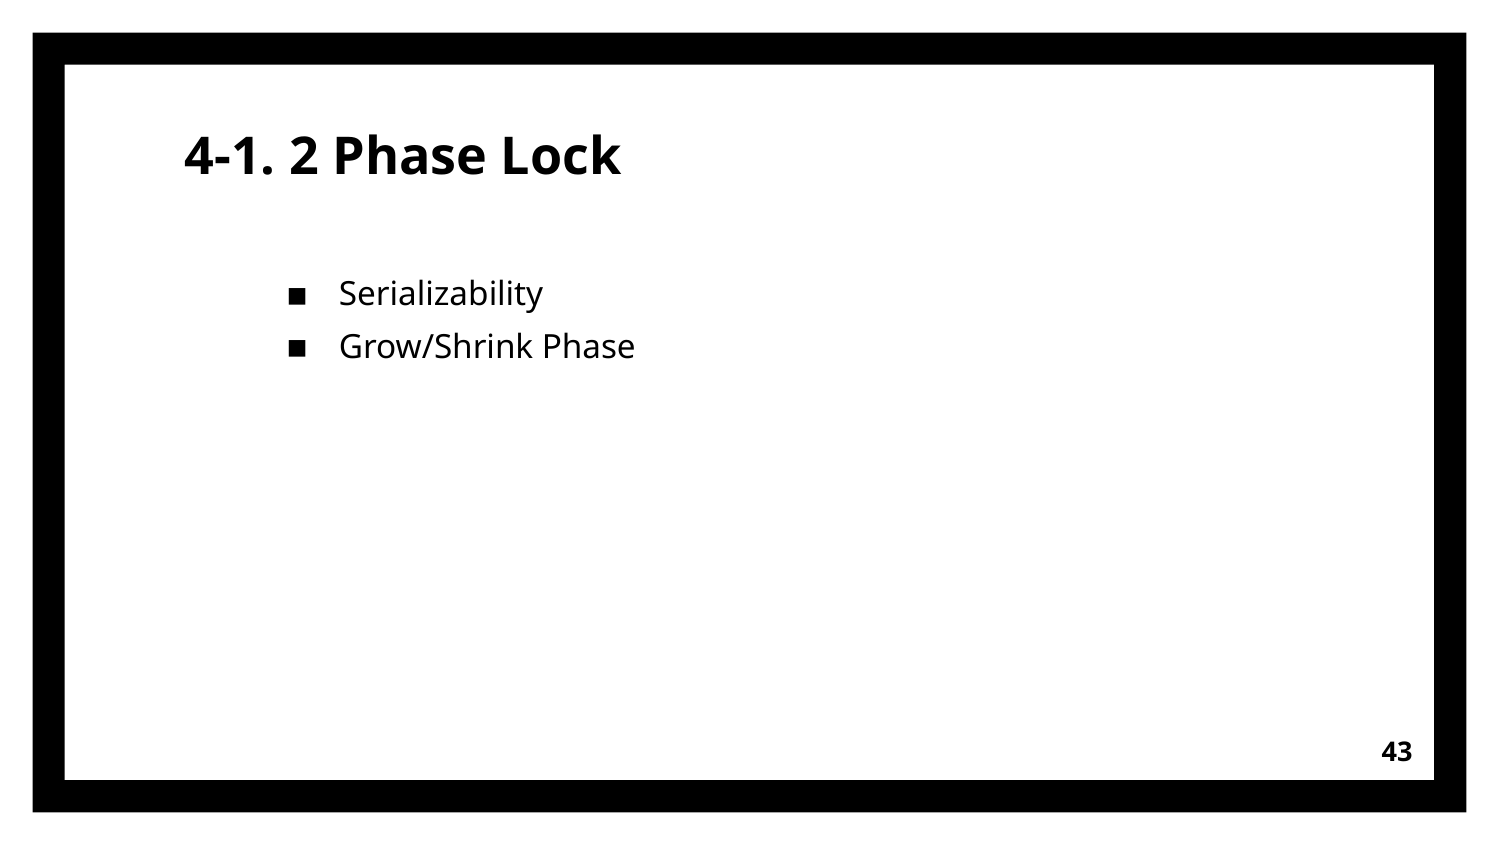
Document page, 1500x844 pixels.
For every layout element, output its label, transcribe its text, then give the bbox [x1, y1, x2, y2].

text_box Serializability Grow/Shrink Phase [249, 257, 1191, 565]
text_box <number> [1338, 720, 1428, 785]
text_box 4-1. 2 Phase Lock [169, 124, 1365, 200]
